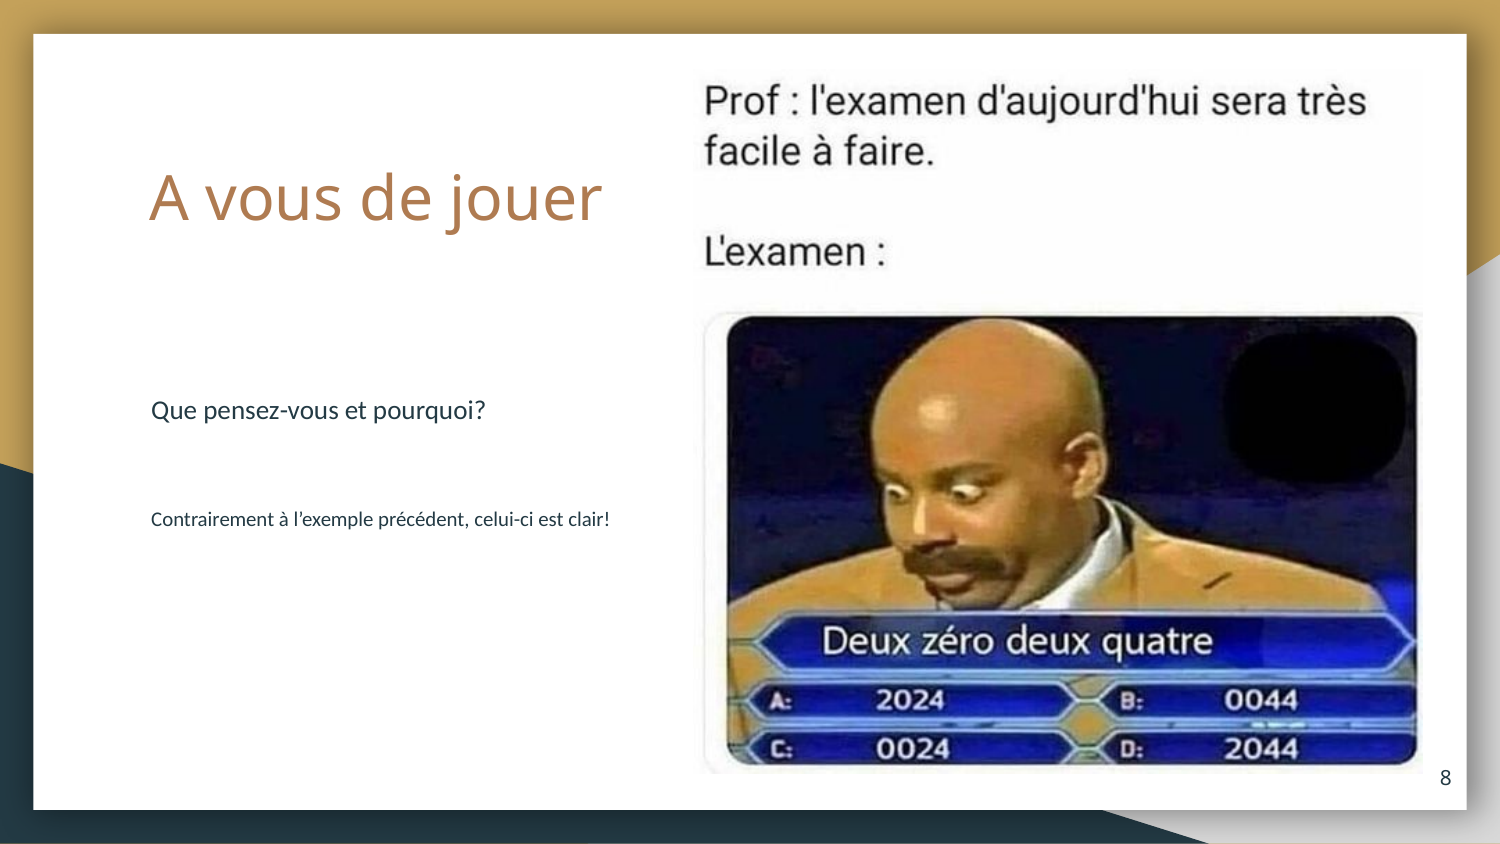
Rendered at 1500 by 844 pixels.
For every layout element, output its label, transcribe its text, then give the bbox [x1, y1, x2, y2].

list Que pensez-vous et pourquoi? Contrairement à l’exemple précédent, celui-ci est clair! [136, 380, 687, 729]
title A vous de jouer [134, 138, 687, 366]
slide_number ‹#› [1376, 745, 1467, 810]
picture [692, 69, 1423, 775]
